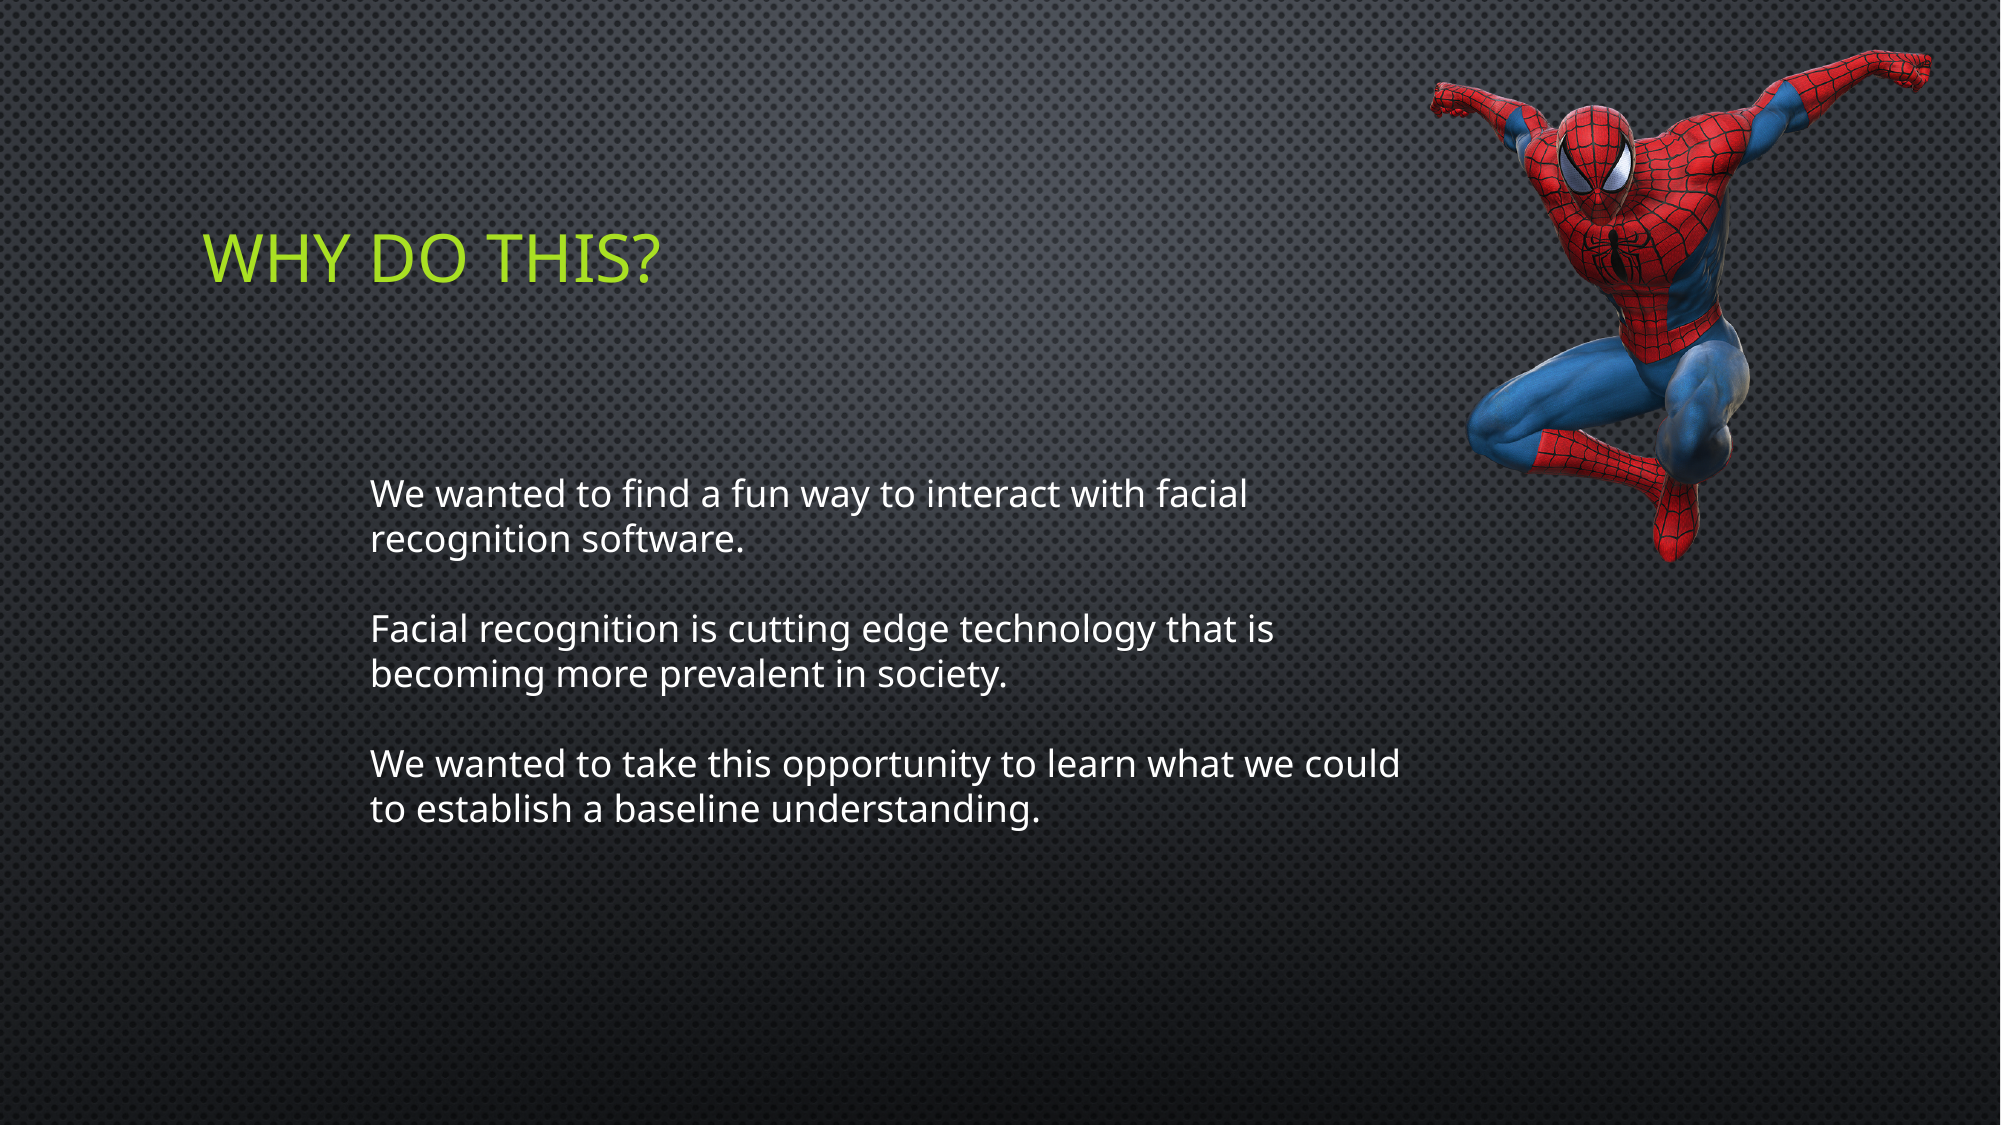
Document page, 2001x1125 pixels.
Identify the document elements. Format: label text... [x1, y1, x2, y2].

text_box We wanted to find a fun way to interact with facial recognition software. Facial recognition is cutting edge technology that is becoming more prevalent in society. We wanted to take this opportunity to learn what we could to establish a baseline understanding. [355, 462, 1431, 838]
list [1430, 49, 1932, 563]
title Why do this? [187, 99, 1430, 413]
